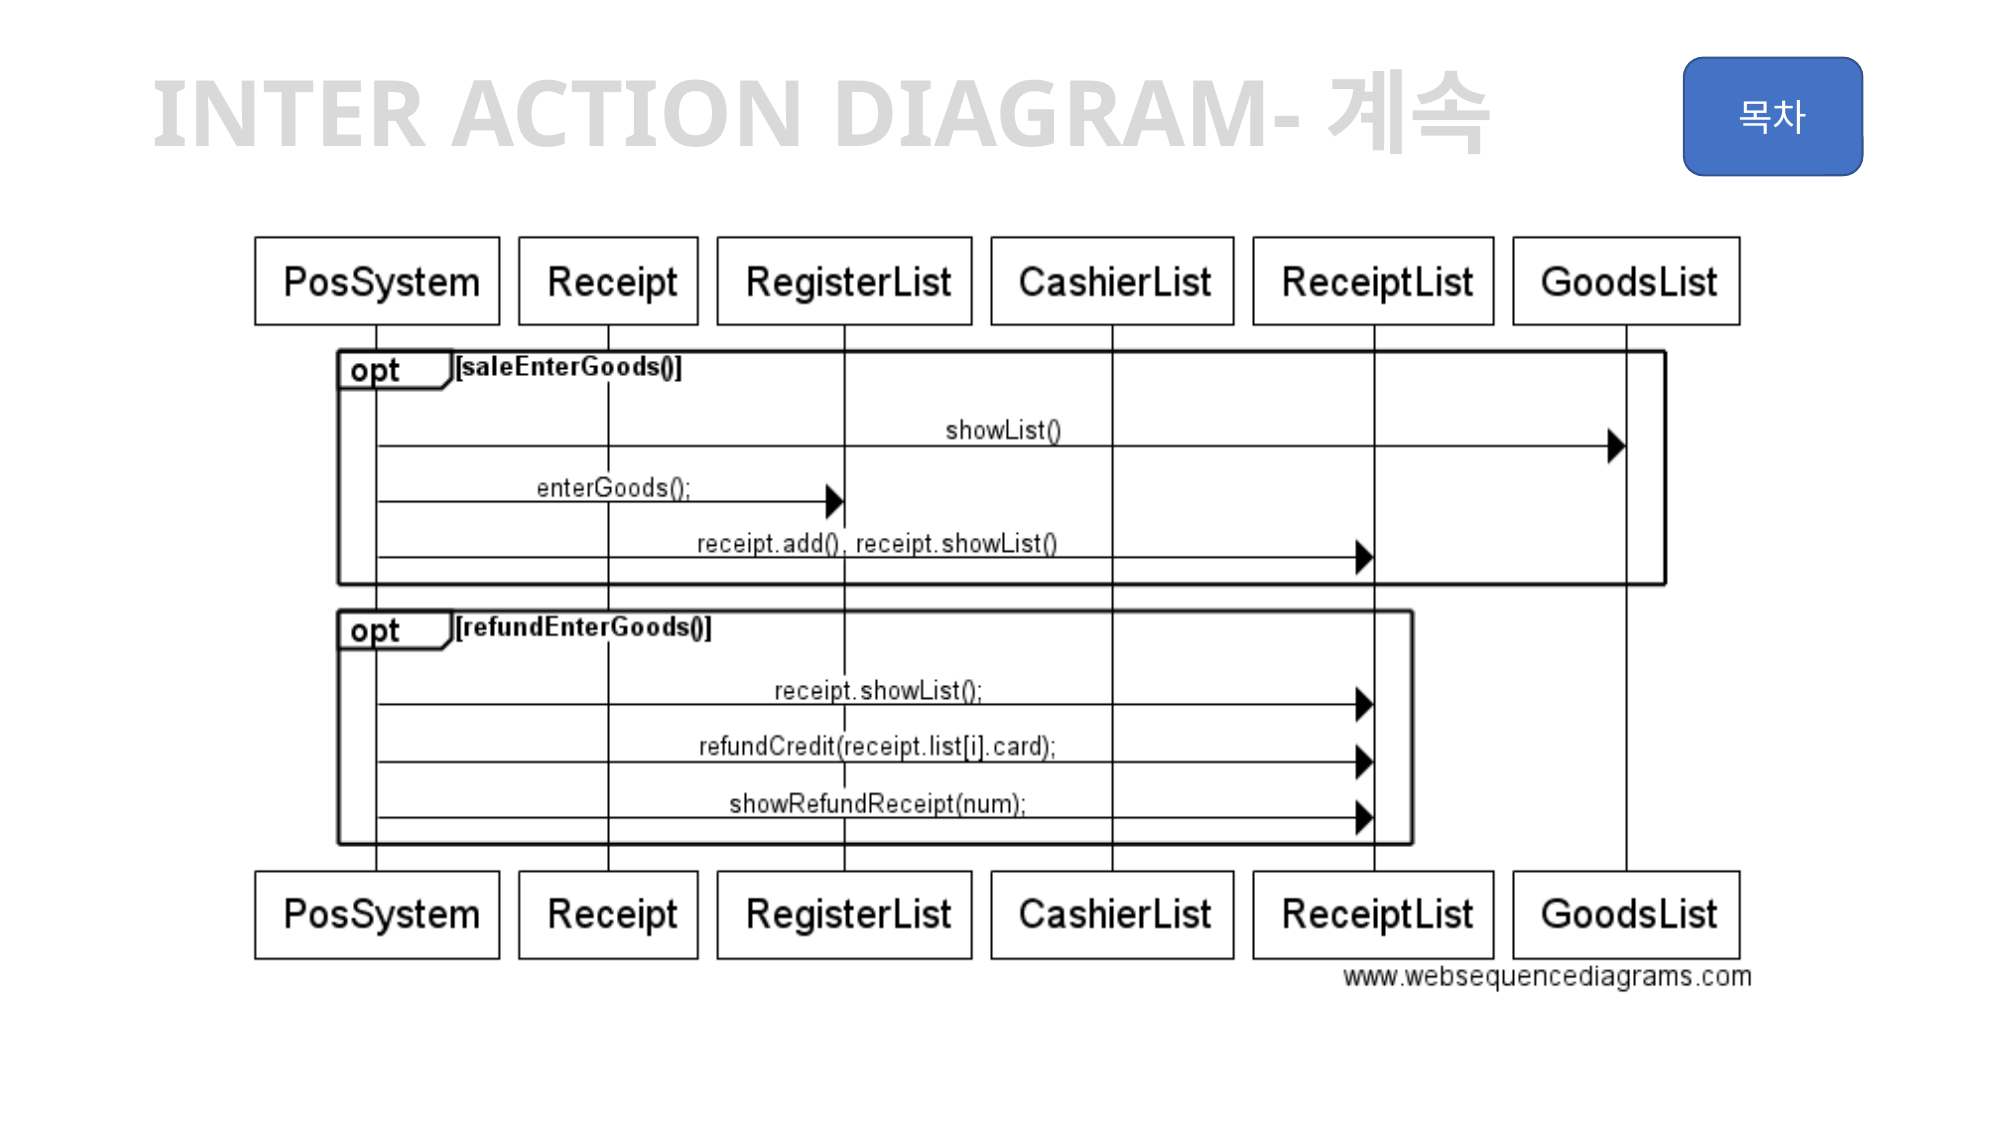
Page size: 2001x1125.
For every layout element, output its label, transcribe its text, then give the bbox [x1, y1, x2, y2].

title Inter action diagram-계속 [137, 57, 1664, 176]
picture [225, 207, 1769, 1006]
list [137, 207, 1863, 1014]
